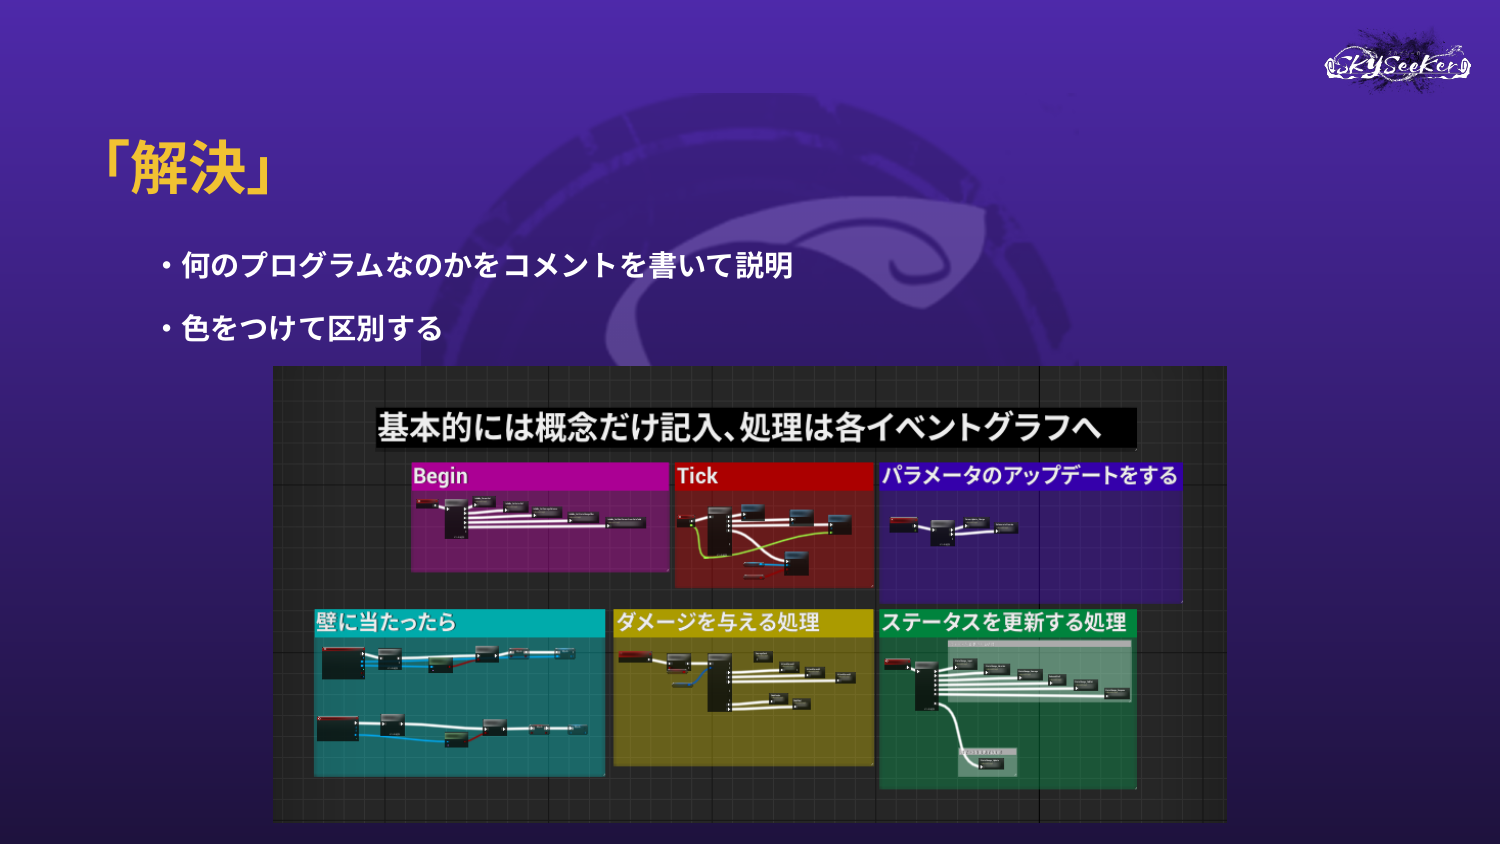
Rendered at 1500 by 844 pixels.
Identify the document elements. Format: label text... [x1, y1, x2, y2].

picture [272, 365, 1228, 823]
text_box ・何のプログラムなのかをコメントを書いて説明 [137, 232, 857, 304]
picture [1321, 24, 1475, 97]
text_box ・色をつけて区別する [137, 295, 618, 367]
title 「解決」 [57, 116, 1455, 211]
